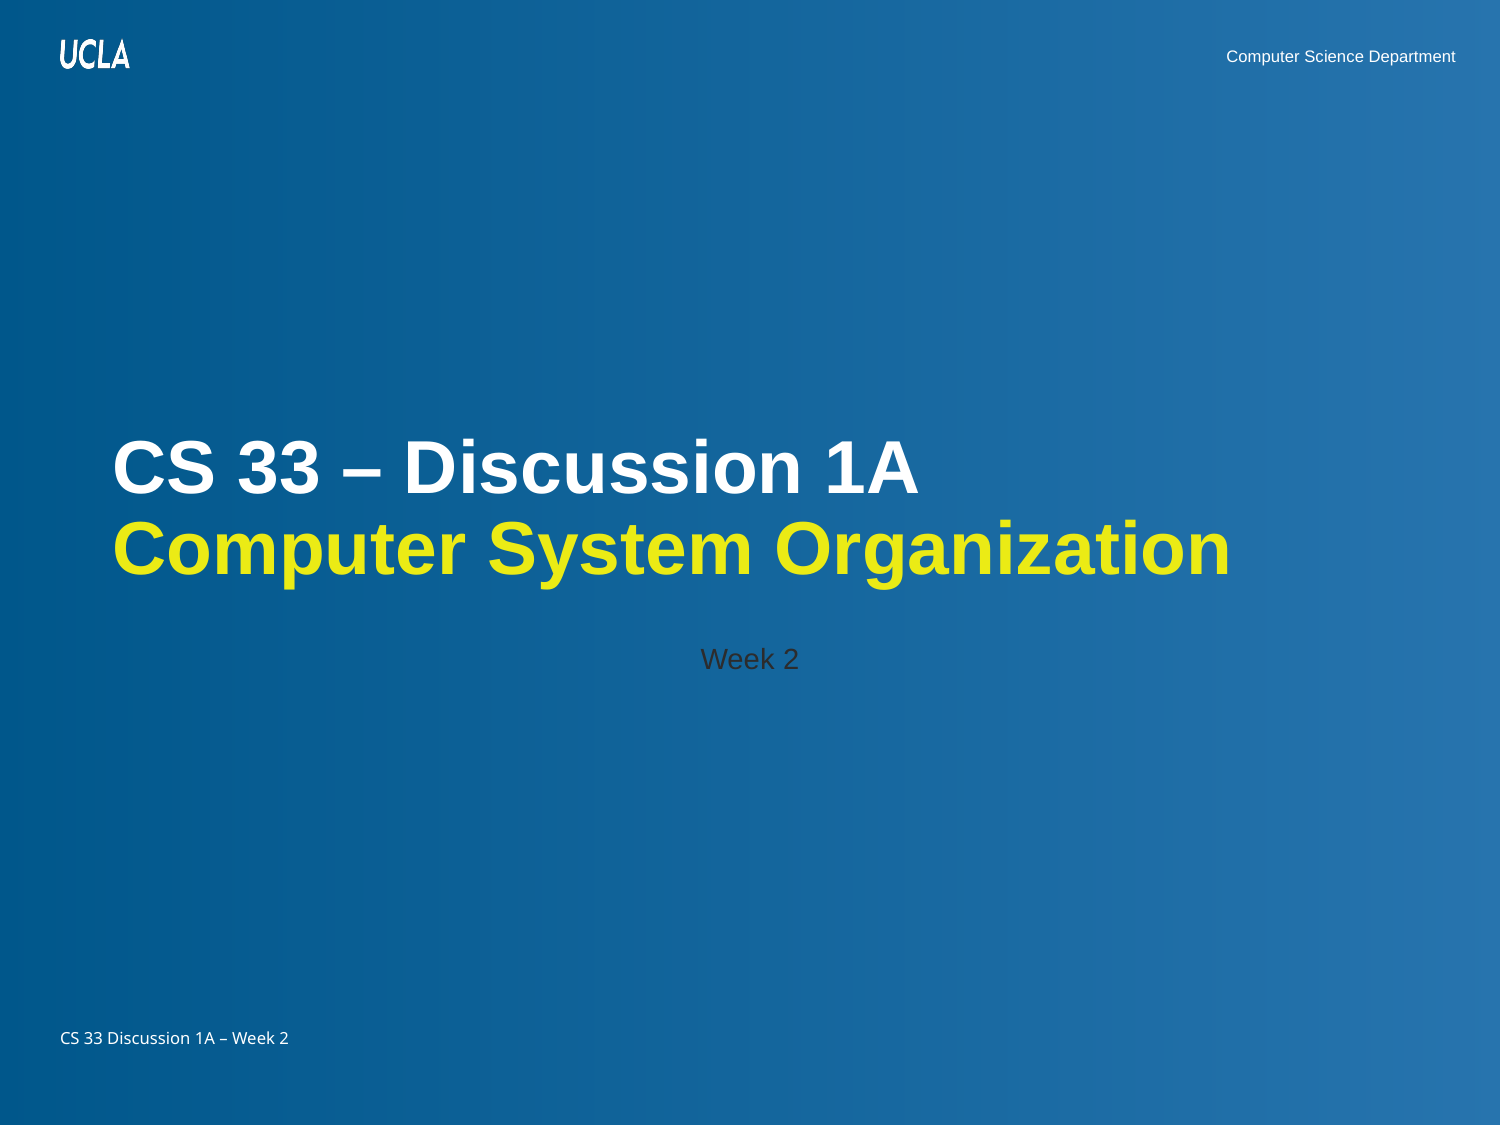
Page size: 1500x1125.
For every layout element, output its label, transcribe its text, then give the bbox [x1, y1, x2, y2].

subtitle Week 2 [225, 637, 1275, 685]
picture [60, 38, 130, 69]
title CS 33 – Discussion 1A Computer System Organization [112, 427, 1438, 591]
